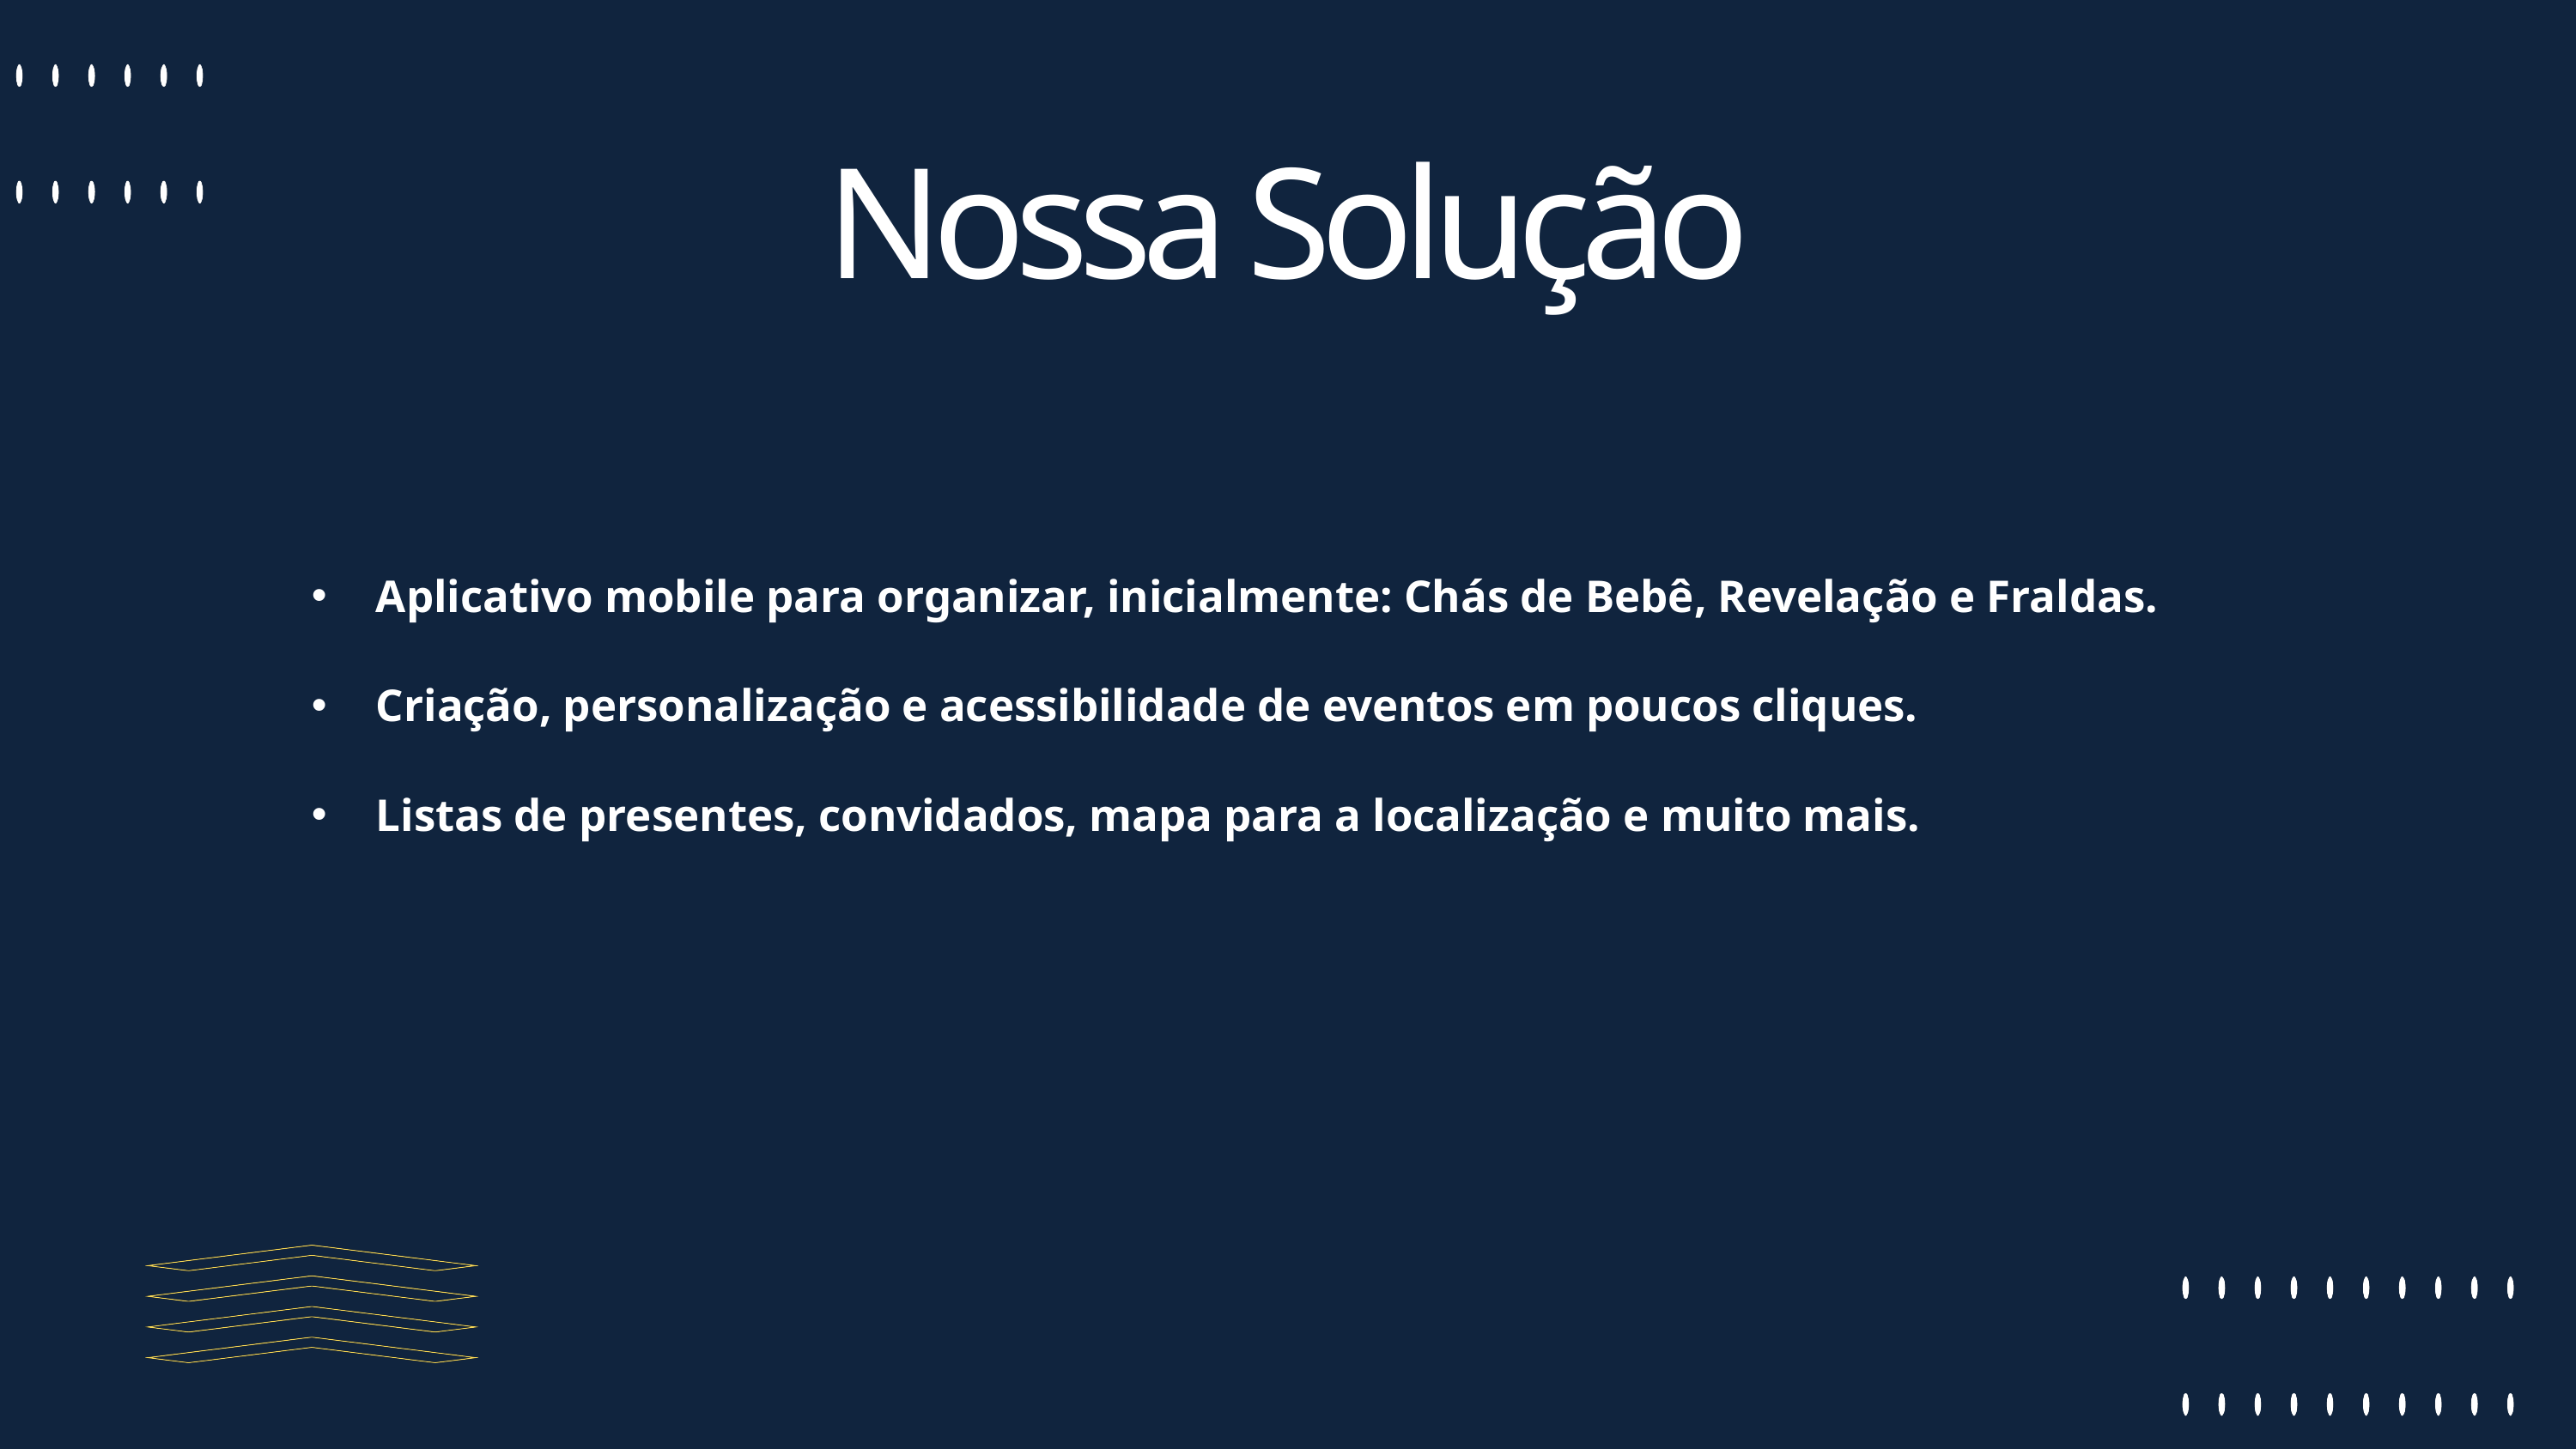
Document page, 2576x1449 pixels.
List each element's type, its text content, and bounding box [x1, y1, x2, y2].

text_box Nossa Solução [0, 185, 2576, 309]
text_box [0, 0, 204, 204]
text_box [2182, 1275, 2514, 1449]
text_box [144, 1245, 479, 1363]
text_box Aplicativo mobile para organizar, inicialmente: Chás de Bebê, Revelação e Fraldas. Criação, personalização e acessibilidade de eventos em poucos cliques. Listas de presentes, convidados, mapa para a localização e muito mais. [312, 402, 2351, 840]
